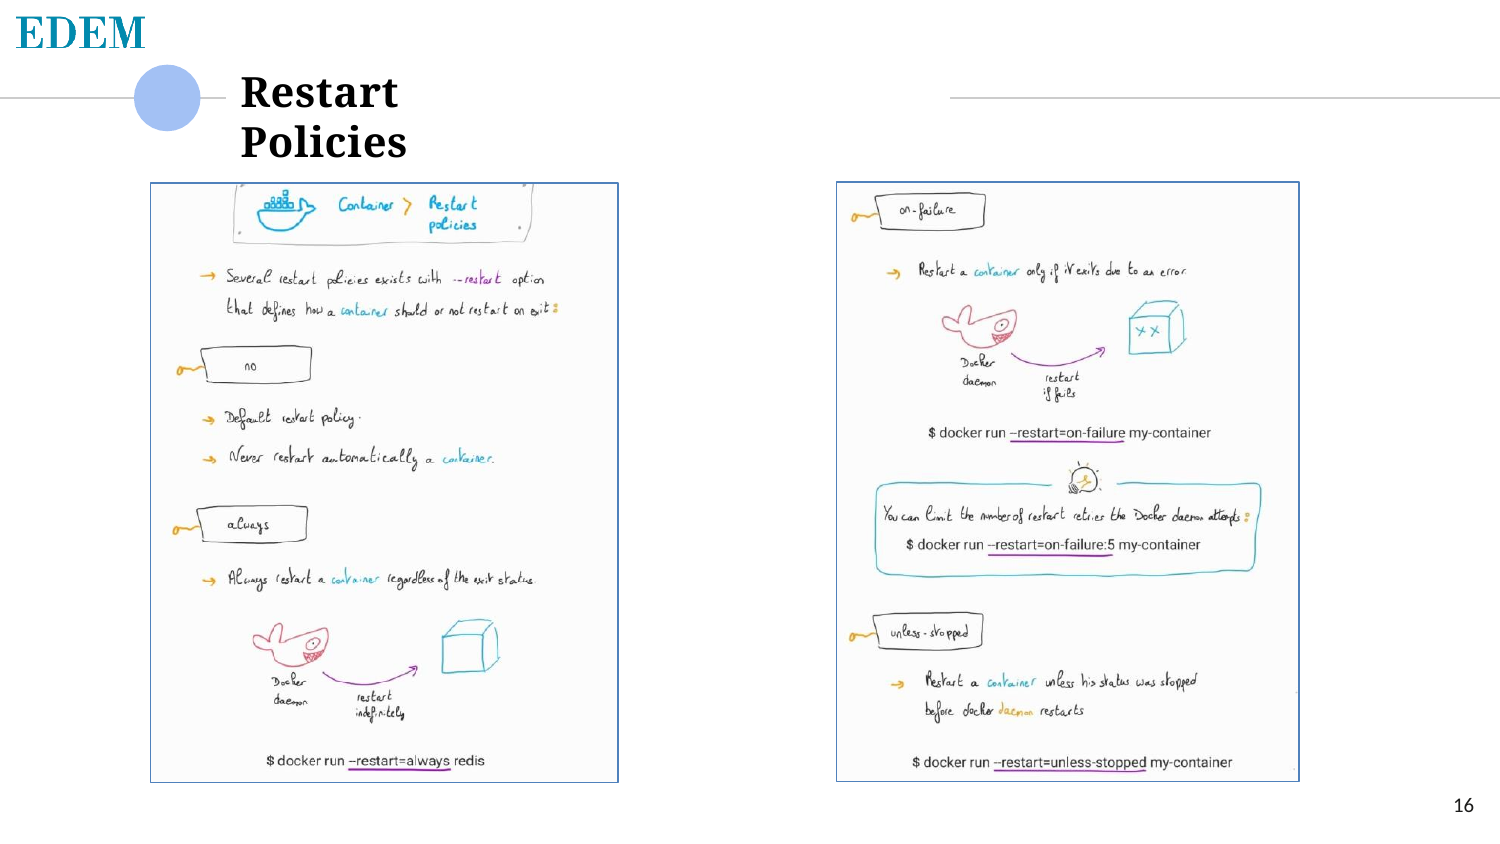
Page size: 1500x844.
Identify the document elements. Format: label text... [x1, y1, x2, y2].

slide_number 16 [1446, 794, 1483, 844]
picture [122, 16, 133, 34]
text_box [0, 64, 226, 132]
picture [116, 27, 123, 48]
picture [27, 16, 50, 48]
picture [57, 19, 69, 48]
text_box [836, 181, 1300, 782]
picture [91, 16, 113, 48]
title Restart Policies [238, 63, 550, 182]
picture [65, 16, 83, 48]
picture [127, 26, 134, 48]
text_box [150, 182, 618, 783]
picture [16, 19, 20, 48]
